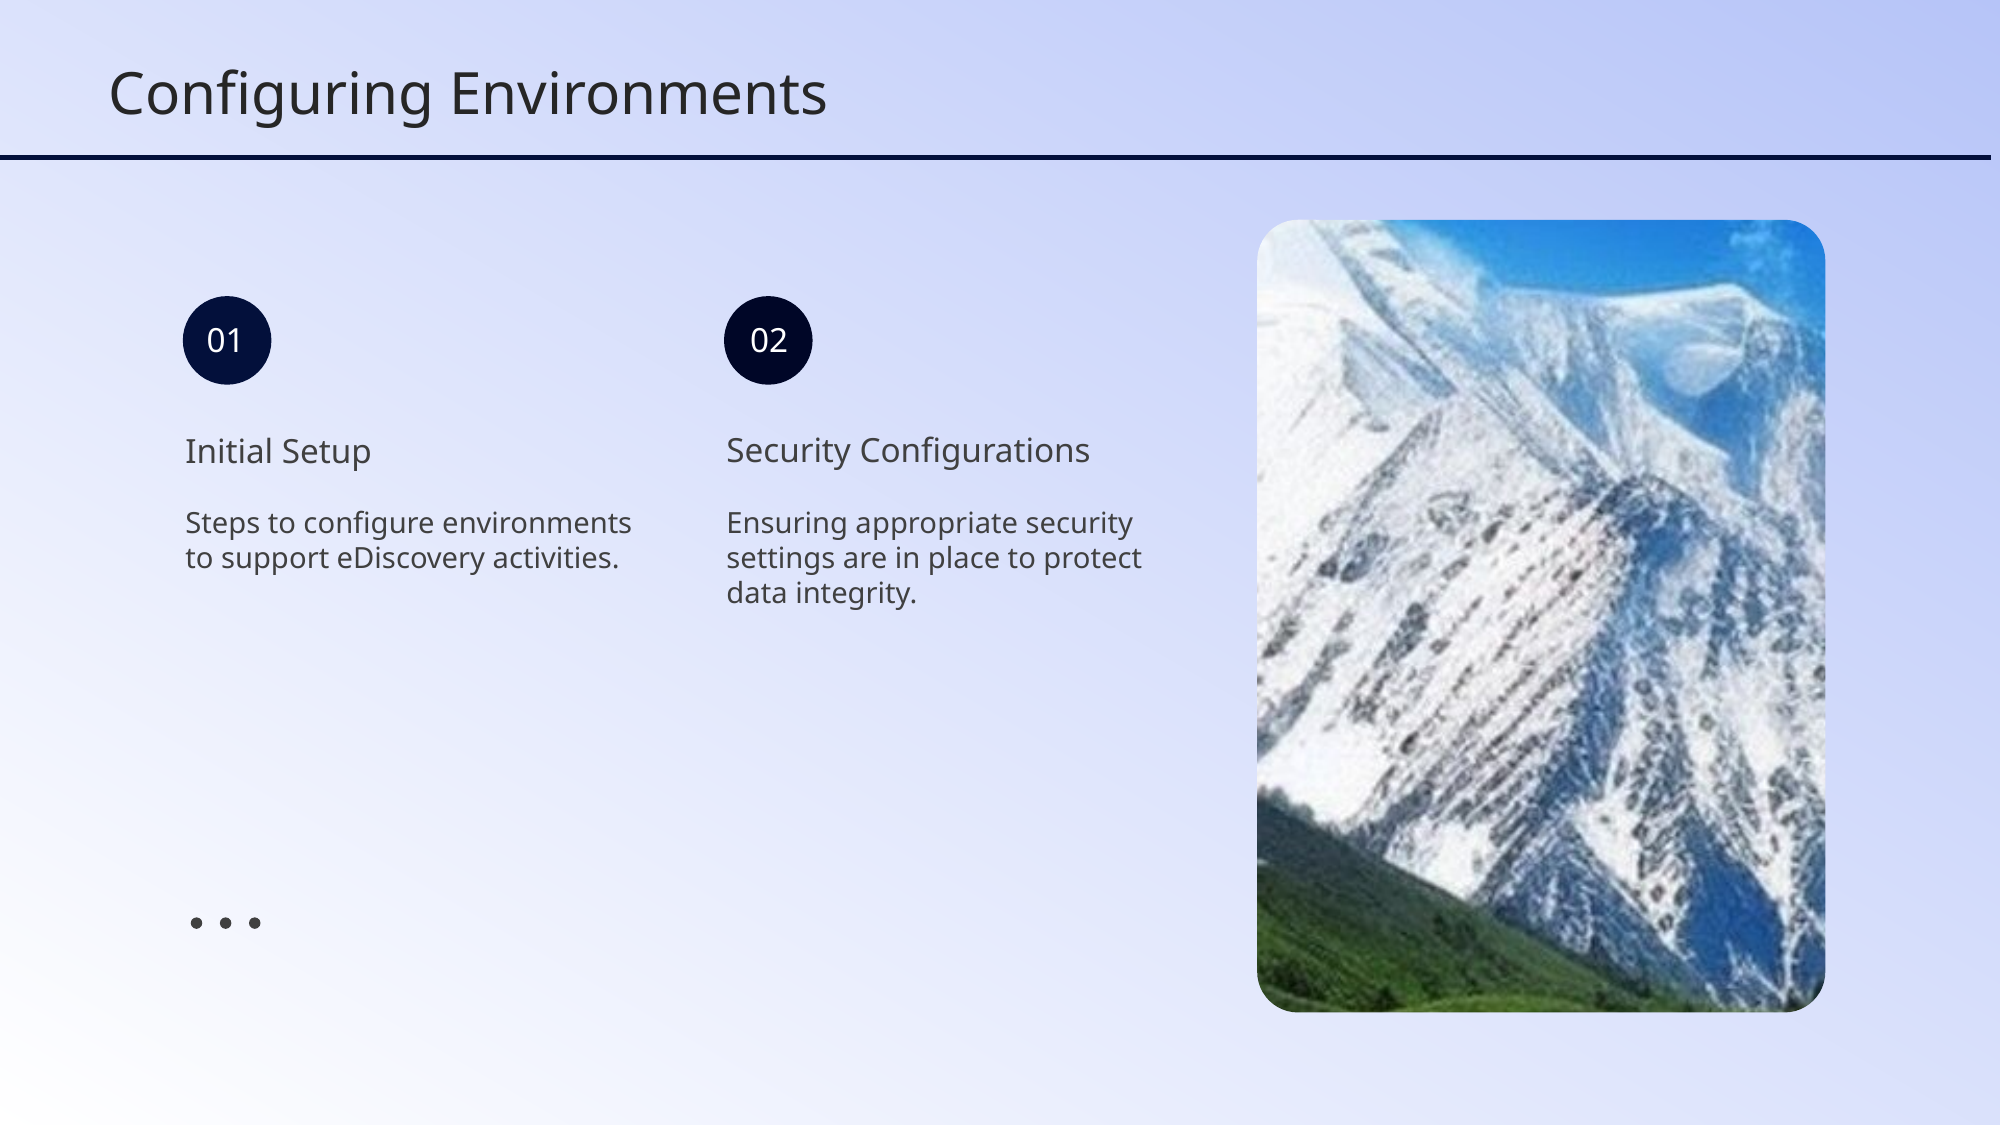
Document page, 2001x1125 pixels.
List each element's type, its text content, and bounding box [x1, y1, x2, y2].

text_box Initial Setup [170, 405, 661, 494]
text_box [190, 296, 265, 316]
text_box 01 [161, 316, 290, 363]
text_box Configuring Environments [108, 53, 1859, 130]
text_box [219, 917, 232, 929]
text_box [0, 0, 2000, 1125]
text_box [189, 363, 266, 385]
text_box Ensuring appropriate security settings are in place to protect data integrity. [711, 496, 1202, 875]
text_box [248, 917, 261, 929]
text_box [730, 363, 807, 385]
text_box [731, 296, 806, 316]
text_box Steps to configure environments to support eDiscovery activities. [170, 496, 661, 875]
text_box [190, 917, 203, 929]
text_box [1257, 219, 1826, 1013]
text_box 02 [705, 316, 834, 363]
text_box Security Configurations [711, 403, 1202, 494]
